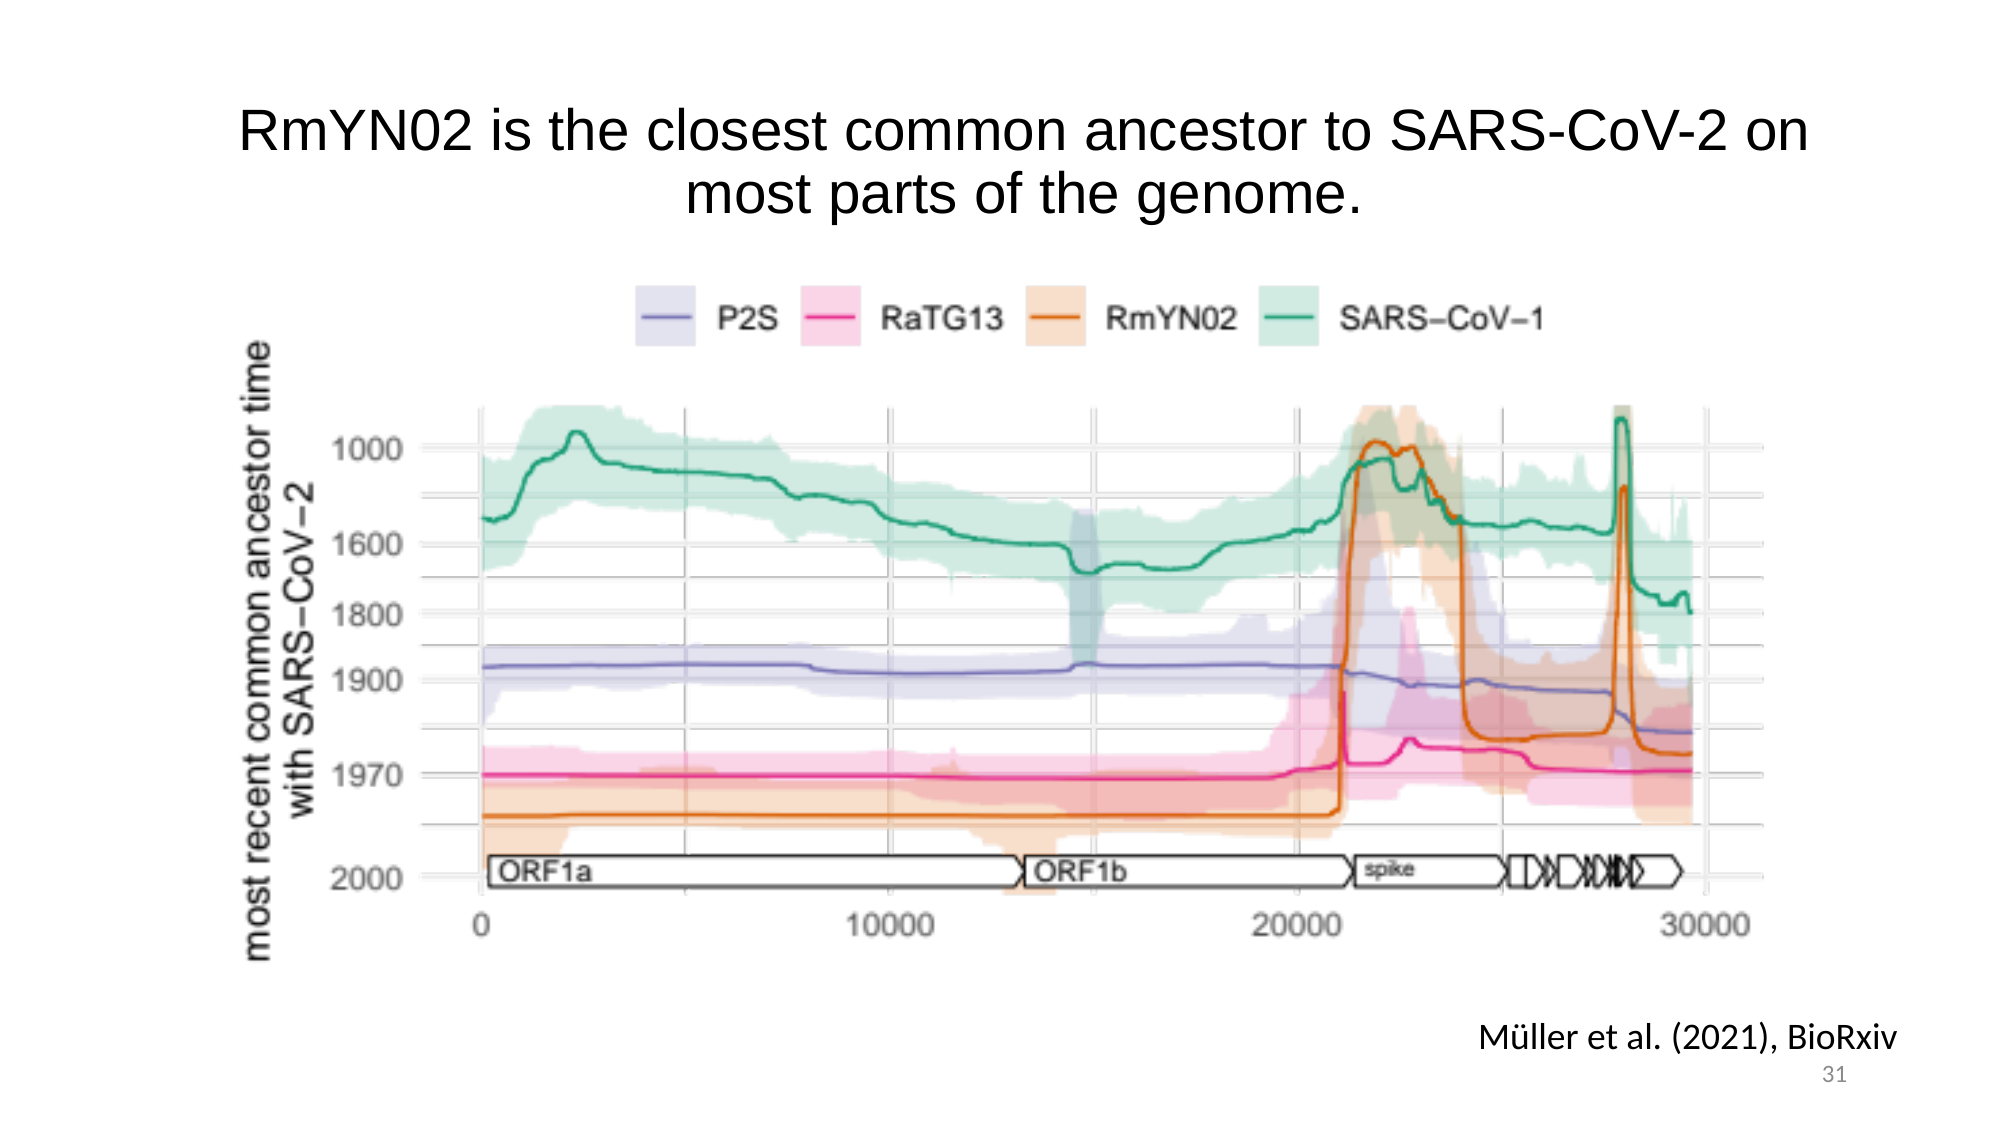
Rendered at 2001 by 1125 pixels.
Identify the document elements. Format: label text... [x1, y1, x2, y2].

text_box RmYN02 is the closest common ancestor to SARS-CoV-2 on most parts of the genome. [162, 24, 1888, 303]
picture [222, 227, 1778, 1005]
text_box Müller et al. (2021), BioRxiv [1463, 1004, 1914, 1065]
slide_number 31 [1412, 1042, 1863, 1103]
